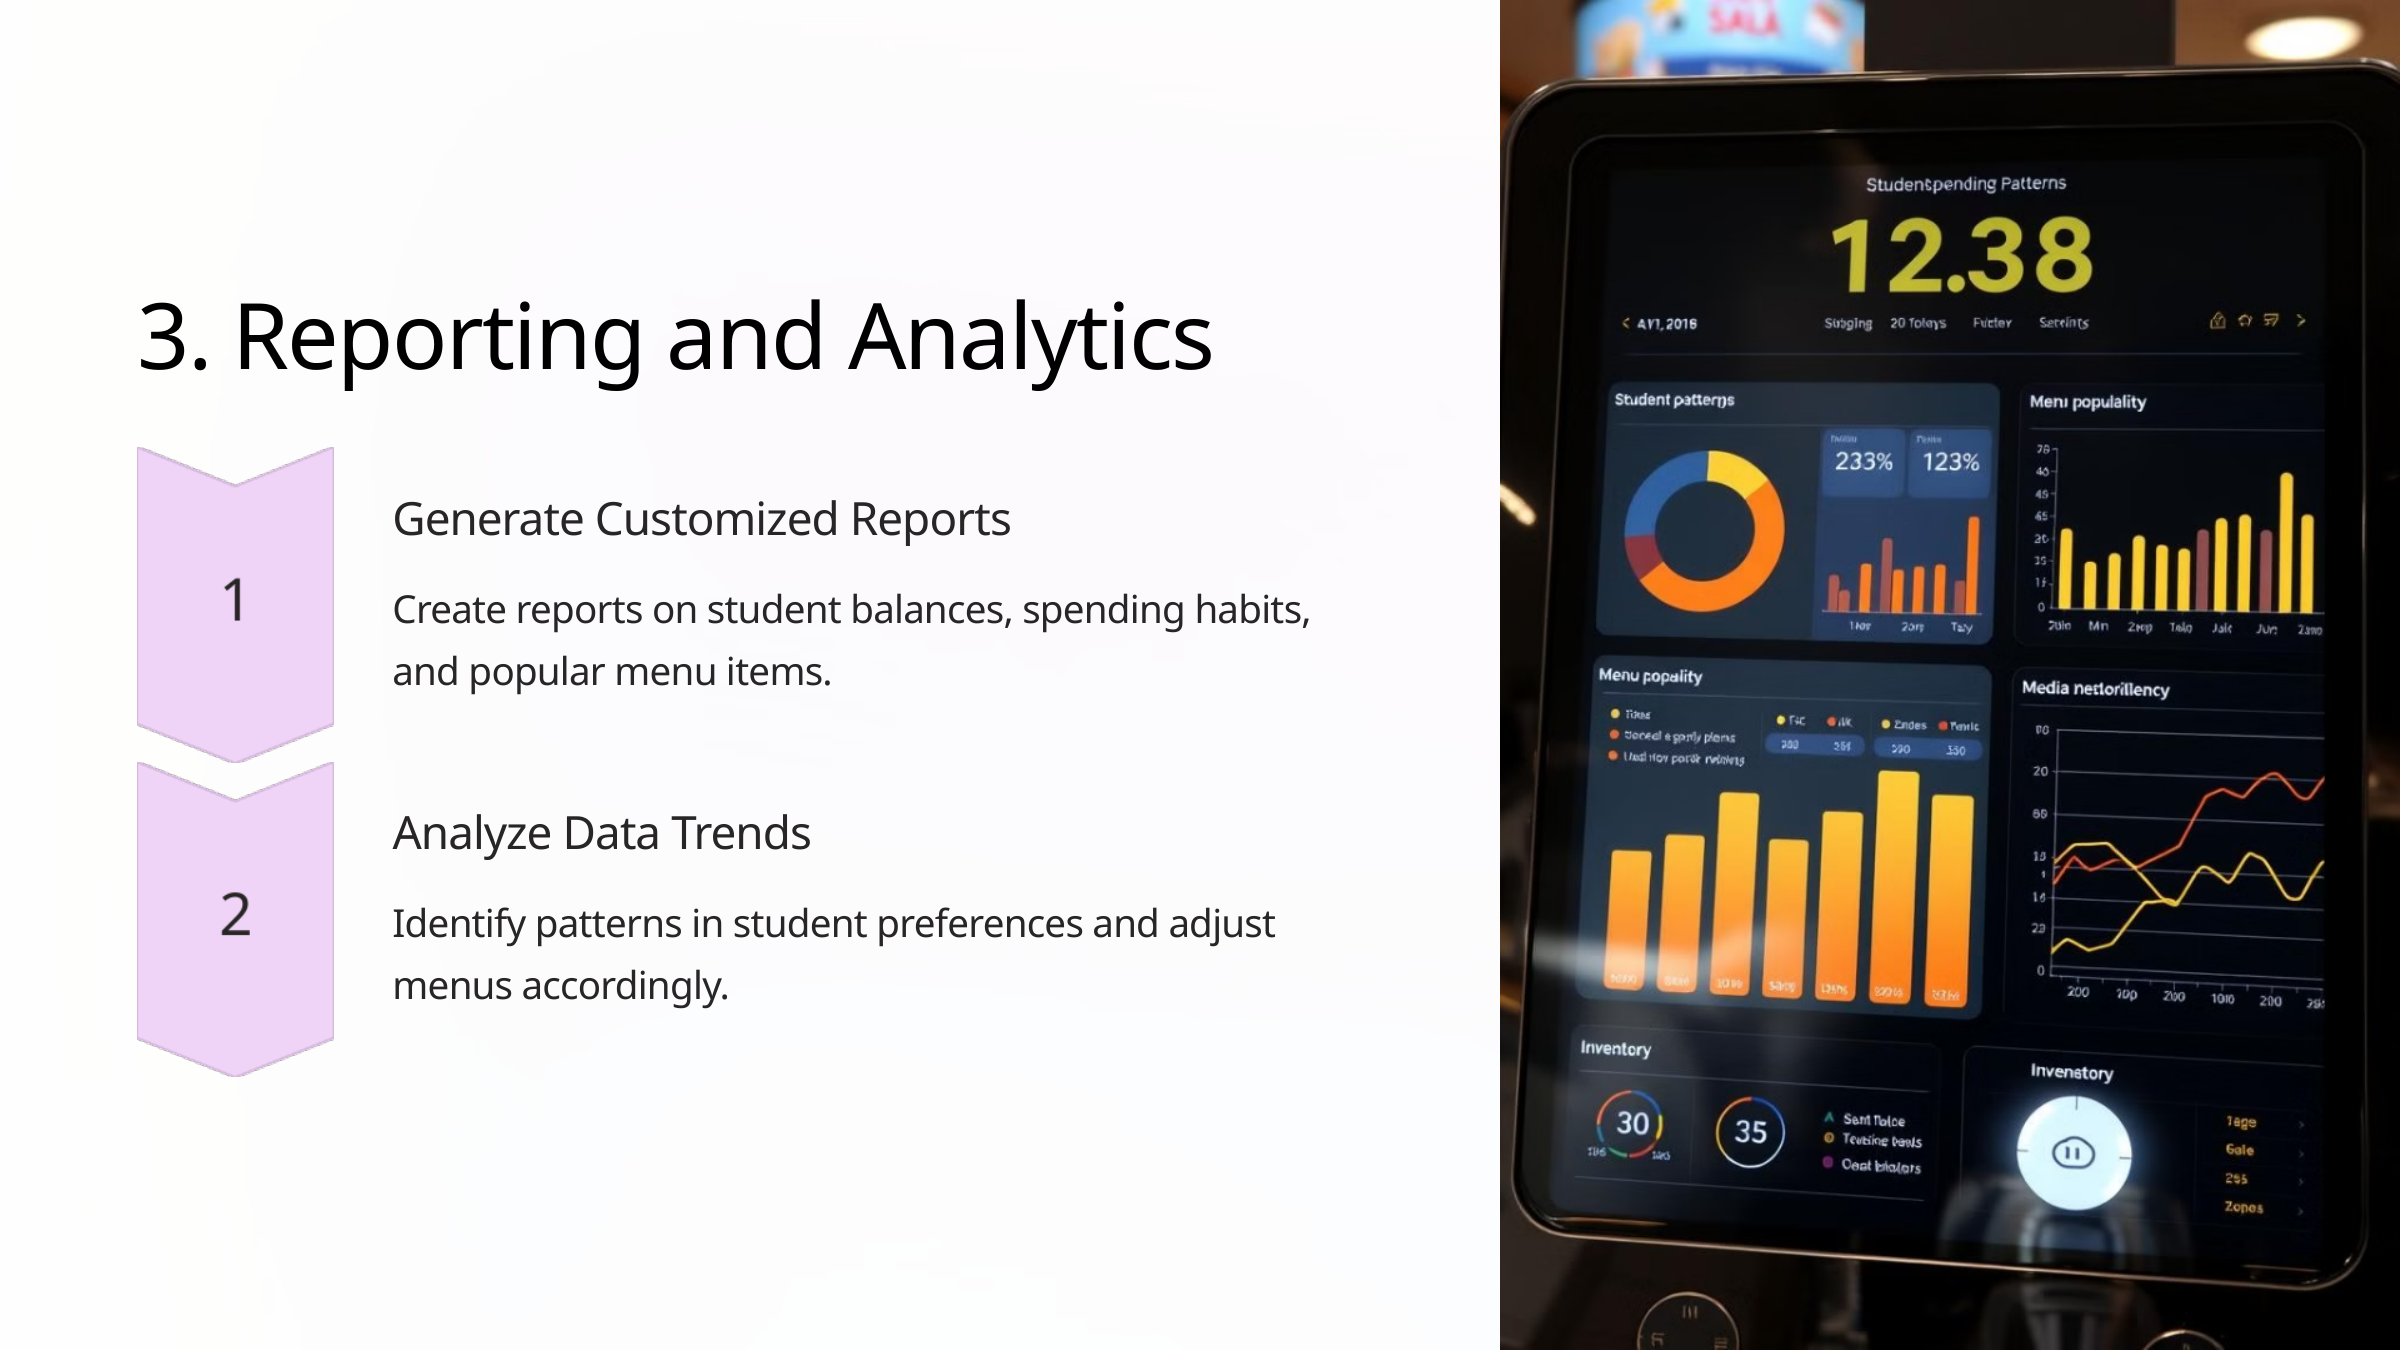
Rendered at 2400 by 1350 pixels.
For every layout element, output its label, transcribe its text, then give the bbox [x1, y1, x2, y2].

picture [137, 447, 334, 1077]
text_box 3. Reporting and Analytics [137, 273, 1196, 390]
text_box Analyze Data Trends [392, 801, 855, 860]
text_box Create reports on student balances, spending habits, and popular menu items. [392, 568, 1363, 695]
picture [1499, 0, 2400, 1350]
text_box Identify patterns in student preferences and adjust menus accordingly. [392, 882, 1363, 1009]
text_box Generate Customized Reports [392, 487, 989, 545]
